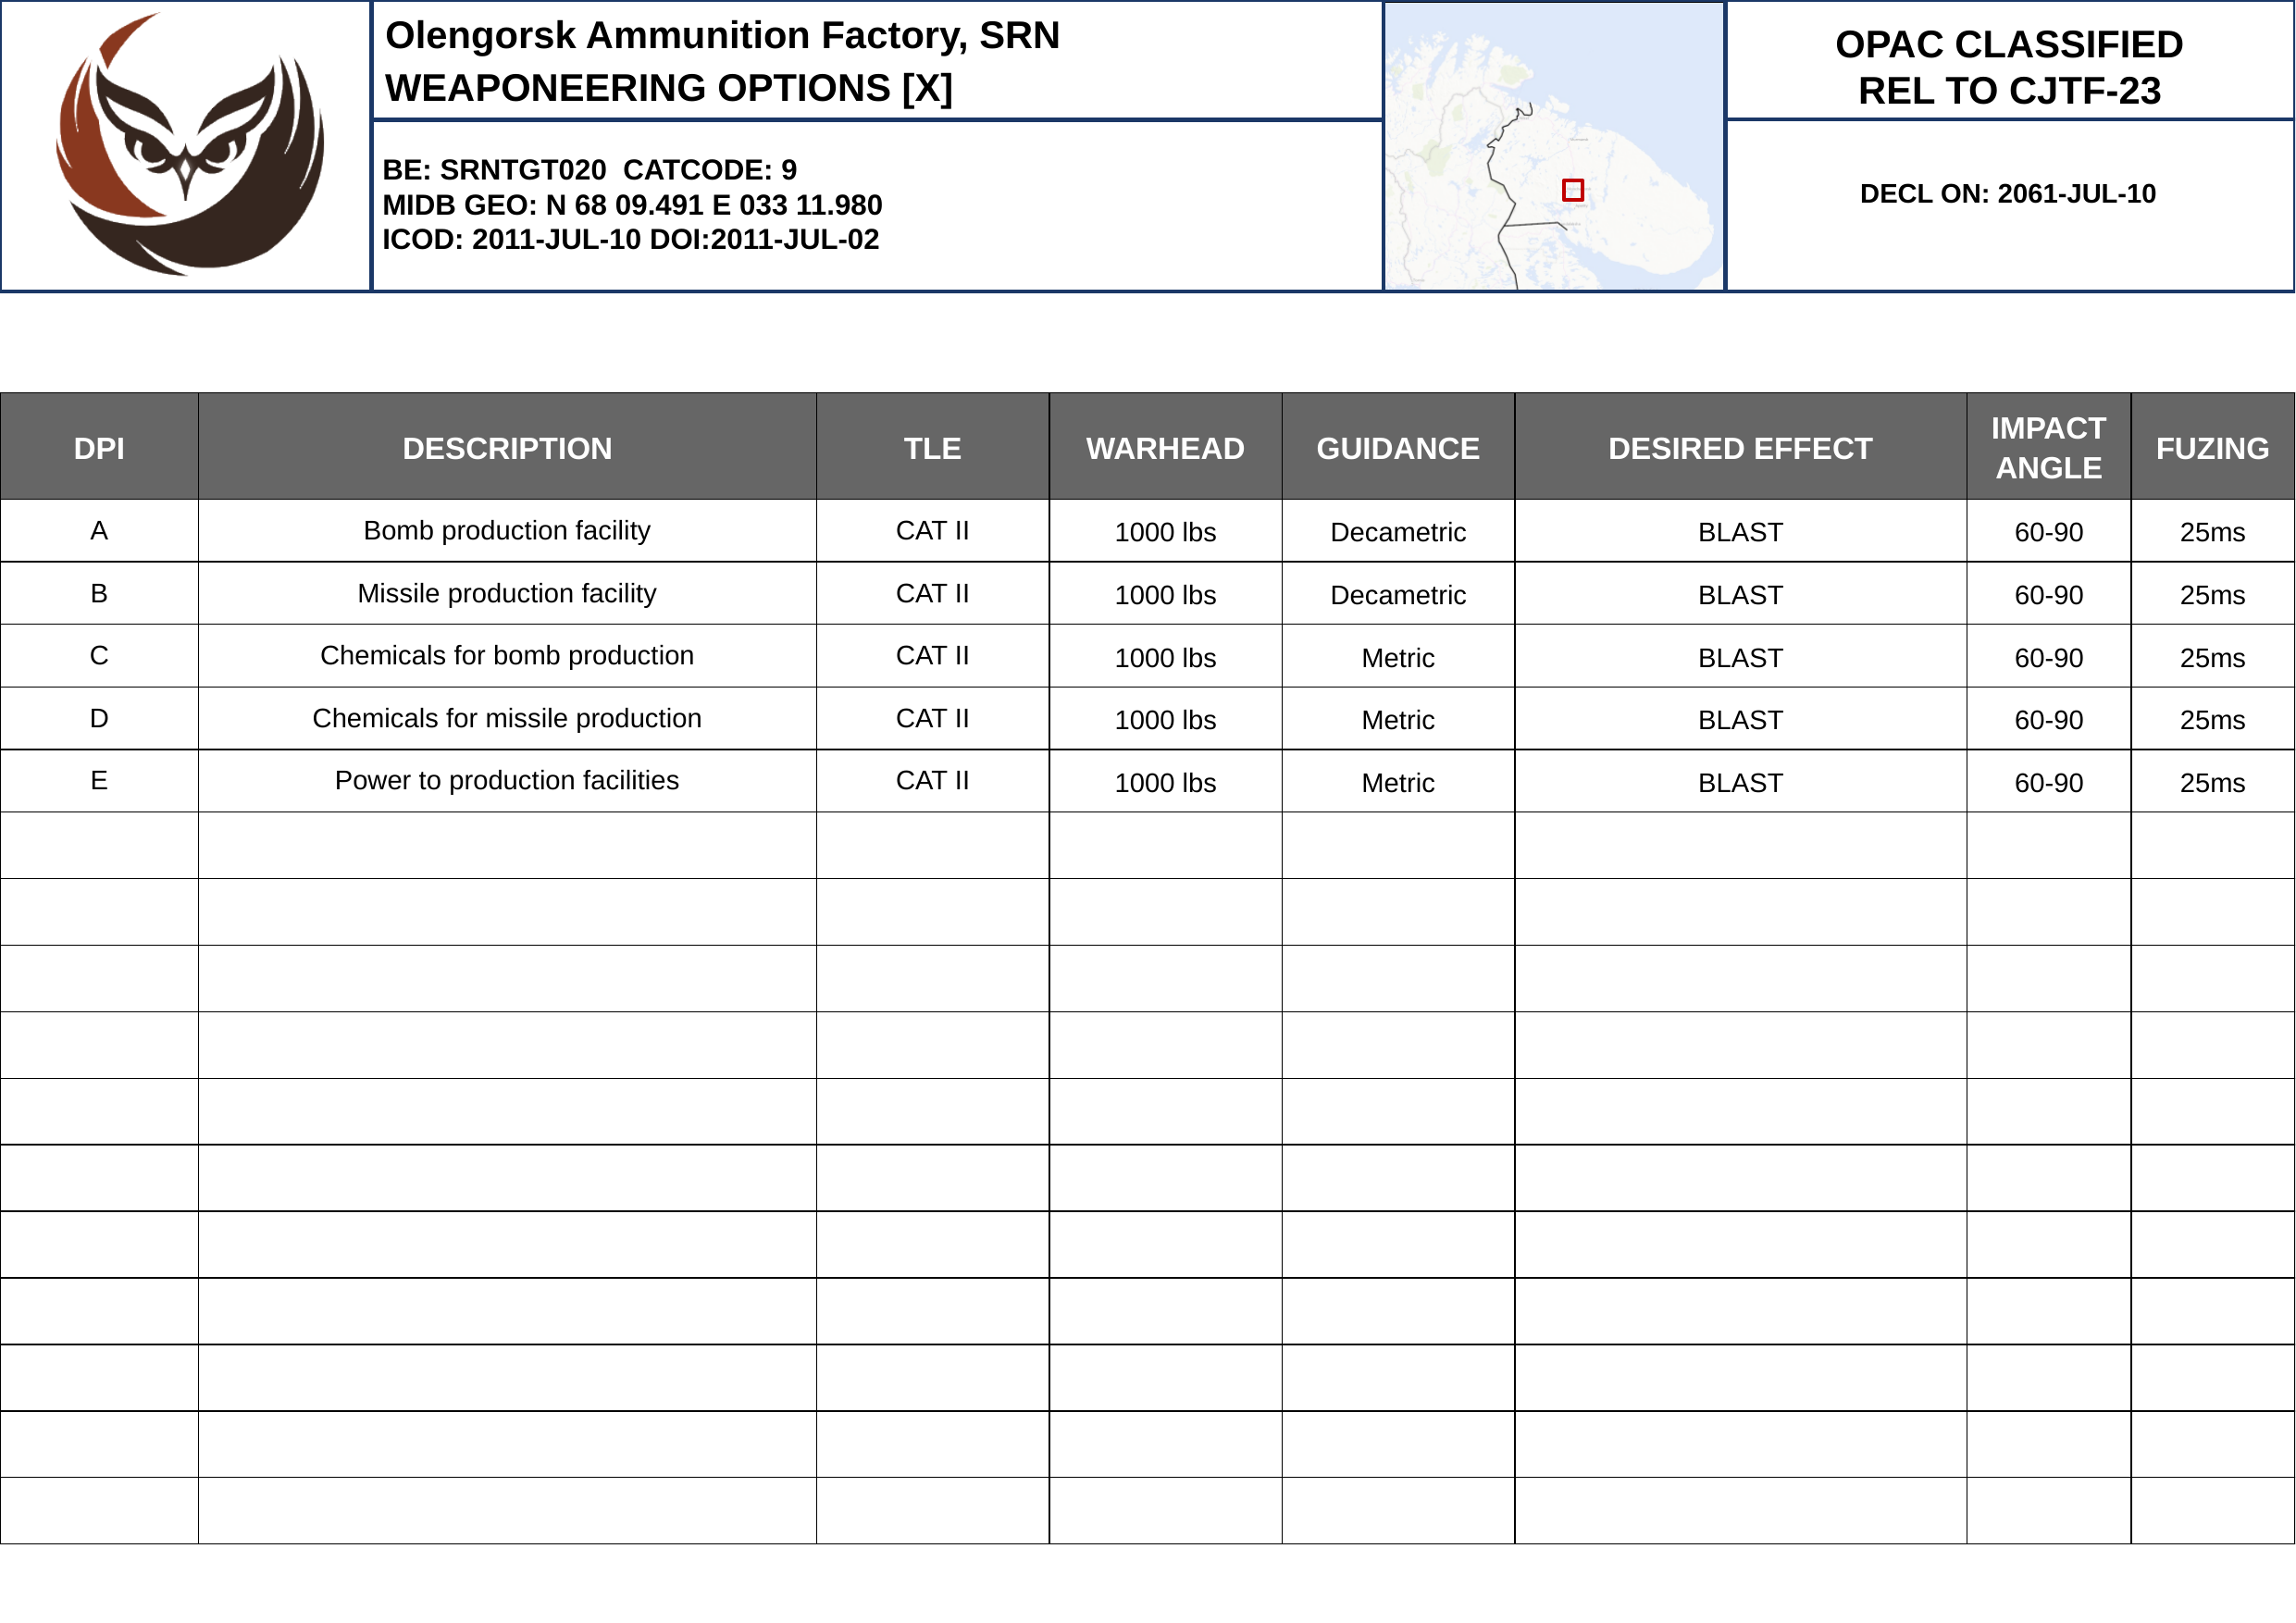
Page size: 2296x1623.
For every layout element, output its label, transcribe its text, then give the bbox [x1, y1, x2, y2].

table_cell [1283, 1146, 1514, 1210]
table_cell [1967, 1478, 2130, 1543]
table_header TLE [817, 393, 1049, 499]
table_cell [1283, 1079, 1514, 1144]
table_cell [1967, 1012, 2130, 1078]
table_cell [199, 1478, 816, 1543]
table_header IMPACT ANGLE [1967, 393, 2130, 499]
table_cell [1967, 1345, 2130, 1410]
table_cell CAT II [817, 688, 1049, 749]
table_cell [1050, 812, 1282, 878]
table_cell [1283, 879, 1514, 945]
table_cell [2132, 1146, 2294, 1210]
table_cell [1967, 946, 2130, 1011]
table_cell E [1, 750, 198, 812]
table_cell [1283, 946, 1514, 1011]
table_header DPI [1, 393, 198, 499]
table_cell [199, 1146, 816, 1210]
table_cell [2132, 1079, 2294, 1144]
table_cell [1283, 1412, 1514, 1477]
table_cell [1283, 1012, 1514, 1078]
table_cell [1516, 946, 1967, 1011]
table_cell [1516, 1279, 1967, 1344]
table_cell CAT II [817, 563, 1049, 624]
table_cell 25ms [2132, 625, 2294, 687]
table_cell [1283, 812, 1514, 878]
table_cell [1967, 1146, 2130, 1210]
table_cell 1000 lbs [1050, 688, 1282, 749]
table_header FUZING [2132, 393, 2294, 499]
table_cell BLAST [1516, 563, 1967, 624]
table_cell [1283, 1212, 1514, 1277]
table_cell [2132, 946, 2294, 1011]
table_header WARHEAD [1050, 393, 1282, 499]
table_cell [817, 1279, 1049, 1344]
table_cell 25ms [2132, 688, 2294, 749]
table_cell 60-90 [1967, 500, 2130, 561]
table_cell [2132, 1345, 2294, 1410]
table_cell 1000 lbs [1050, 750, 1282, 812]
table_cell [1, 1279, 198, 1344]
table_cell 1000 lbs [1050, 500, 1282, 561]
table_cell Decametric [1283, 500, 1514, 561]
table_cell [1967, 1212, 2130, 1277]
table_cell 1000 lbs [1050, 625, 1282, 687]
table_cell [1050, 1345, 1282, 1410]
table_cell 1000 lbs [1050, 563, 1282, 624]
table_cell 25ms [2132, 750, 2294, 812]
table_cell [1050, 1146, 1282, 1210]
table_cell [817, 1478, 1049, 1543]
table_cell [199, 946, 816, 1011]
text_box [0, 0, 2296, 302]
table_cell CAT II [817, 750, 1049, 812]
table_cell A [1, 500, 198, 561]
table_cell [1516, 1412, 1967, 1477]
table_cell 25ms [2132, 500, 2294, 561]
table_cell [1516, 1478, 1967, 1543]
table_cell [1967, 1079, 2130, 1144]
table_cell [1516, 879, 1967, 945]
table_cell Power to production facilities [199, 750, 816, 812]
table_cell [199, 1079, 816, 1144]
table_cell [1, 1345, 198, 1410]
table_cell [199, 879, 816, 945]
table_cell [1516, 1146, 1967, 1210]
table_cell Chemicals for missile production [199, 688, 816, 749]
table_cell [1, 1478, 198, 1543]
table_cell CAT II [817, 500, 1049, 561]
table_cell Chemicals for bomb production [199, 625, 816, 687]
table_cell [1967, 812, 2130, 878]
table_cell [1516, 812, 1967, 878]
table_cell [2132, 812, 2294, 878]
table_cell [199, 1412, 816, 1477]
table_cell BLAST [1516, 750, 1967, 812]
table_cell Metric [1283, 625, 1514, 687]
table_cell [2132, 1212, 2294, 1277]
table_cell BLAST [1516, 688, 1967, 749]
table_cell [1283, 1279, 1514, 1344]
table_cell [1050, 879, 1282, 945]
table_cell 25ms [2132, 563, 2294, 624]
table_cell [817, 1212, 1049, 1277]
table_cell [1050, 1079, 1282, 1144]
table_cell [2132, 1412, 2294, 1477]
table_cell [199, 1279, 816, 1344]
table_cell BLAST [1516, 625, 1967, 687]
table_cell [817, 1146, 1049, 1210]
table_cell 60-90 [1967, 625, 2130, 687]
table_cell [1, 1079, 198, 1144]
table_cell [1, 812, 198, 878]
table_cell [1, 946, 198, 1011]
table_cell [199, 1345, 816, 1410]
table_cell [817, 812, 1049, 878]
table_cell [1967, 1279, 2130, 1344]
table_cell [817, 1412, 1049, 1477]
table_header DESIRED EFFECT [1516, 393, 1967, 499]
table_cell [1283, 1478, 1514, 1543]
table_cell [817, 946, 1049, 1011]
table_cell [1, 1412, 198, 1477]
table_cell Bomb production facility [199, 500, 816, 561]
table_cell [1050, 1279, 1282, 1344]
table_cell BLAST [1516, 500, 1967, 561]
table_cell [817, 879, 1049, 945]
table_header GUIDANCE [1283, 393, 1514, 499]
table_cell [1, 1146, 198, 1210]
table_cell [1516, 1345, 1967, 1410]
table_cell [199, 1012, 816, 1078]
table_cell [1516, 1012, 1967, 1078]
table_cell [1967, 1412, 2130, 1477]
table_cell [817, 1345, 1049, 1410]
table_cell [817, 1012, 1049, 1078]
table_cell [817, 1079, 1049, 1144]
table_cell [1516, 1212, 1967, 1277]
table_cell [2132, 1478, 2294, 1543]
table_cell [1050, 1012, 1282, 1078]
table_cell [1050, 1212, 1282, 1277]
table_cell [1, 1212, 198, 1277]
table_cell 60-90 [1967, 750, 2130, 812]
table_cell [1, 1012, 198, 1078]
table_cell [2132, 1012, 2294, 1078]
table_cell 60-90 [1967, 563, 2130, 624]
table_cell [1516, 1079, 1967, 1144]
table_cell [199, 1212, 816, 1277]
table_cell C [1, 625, 198, 687]
table_cell Decametric [1283, 563, 1514, 624]
table_cell 60-90 [1967, 688, 2130, 749]
table_cell CAT II [817, 625, 1049, 687]
table_cell [199, 812, 816, 878]
table_cell [1050, 946, 1282, 1011]
table_cell Metric [1283, 750, 1514, 812]
table_header DESCRIPTION [199, 393, 816, 499]
table_cell [1283, 1345, 1514, 1410]
table_cell Missile production facility [199, 563, 816, 624]
table_cell [1967, 879, 2130, 945]
table_cell [2132, 1279, 2294, 1344]
table_cell Metric [1283, 688, 1514, 749]
table_cell [2132, 879, 2294, 945]
table_cell [1050, 1412, 1282, 1477]
table_cell [1, 879, 198, 945]
table_cell D [1, 688, 198, 749]
table_cell B [1, 563, 198, 624]
table_cell [1050, 1478, 1282, 1543]
